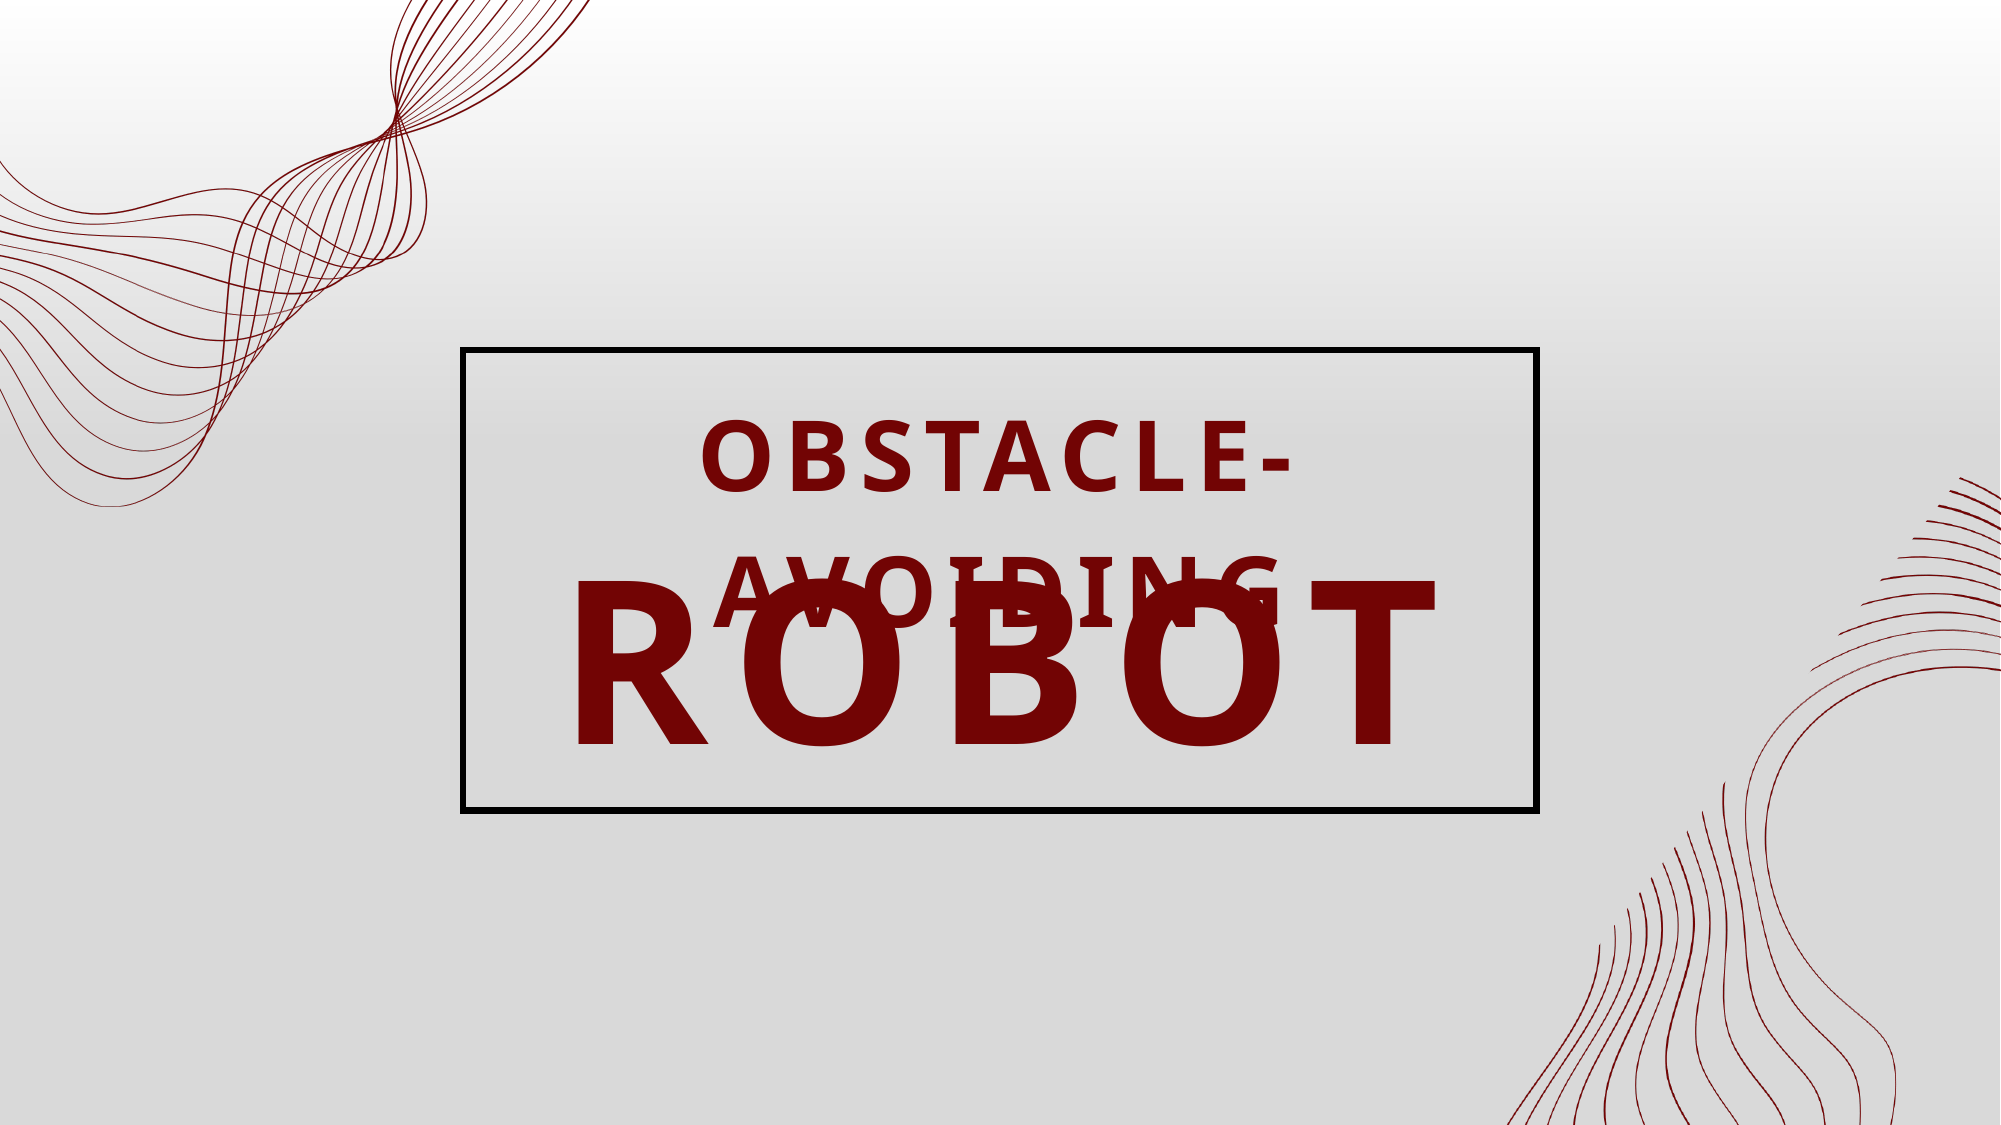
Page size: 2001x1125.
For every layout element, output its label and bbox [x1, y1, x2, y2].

text_box [0, 0, 631, 507]
text_box [1473, 447, 2000, 1125]
text_box [462, 349, 1538, 811]
